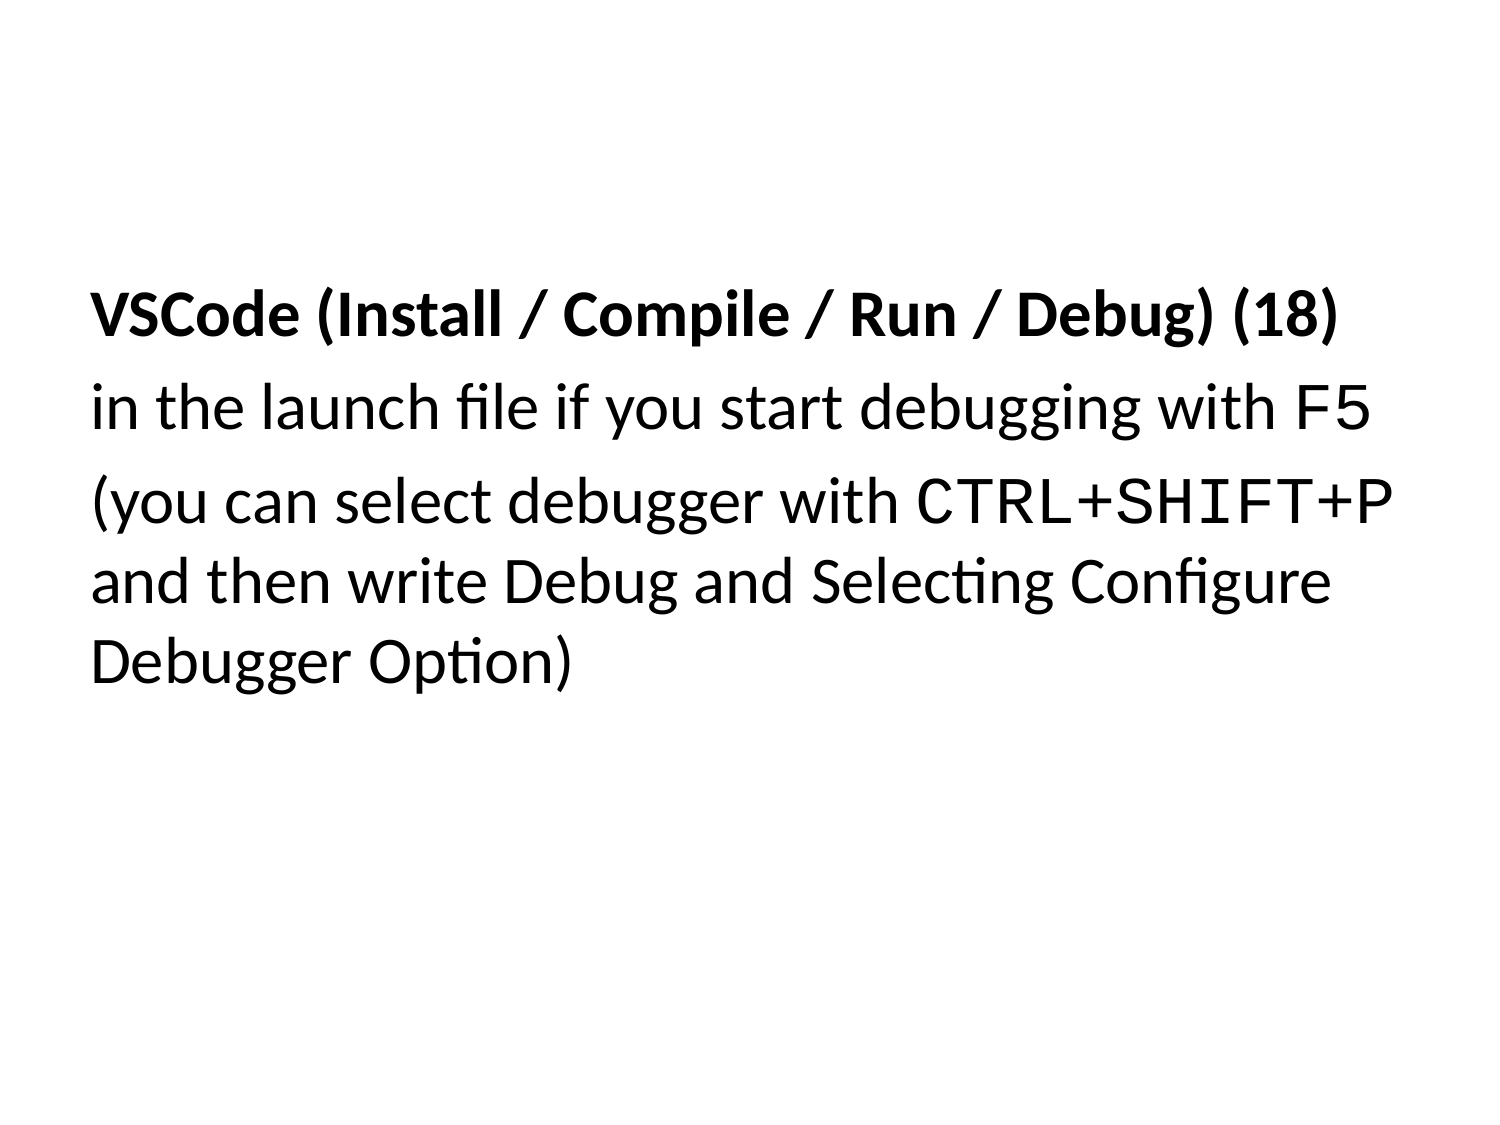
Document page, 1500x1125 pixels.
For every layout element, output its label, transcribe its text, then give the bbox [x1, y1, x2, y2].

list VSCode (Install / Compile / Run / Debug) (18) in the launch file if you start debugging with F5 (you can select debugger with CTRL+SHIFT+P and then write Debug and Selecting Configure Debugger Option) [75, 262, 1425, 1005]
